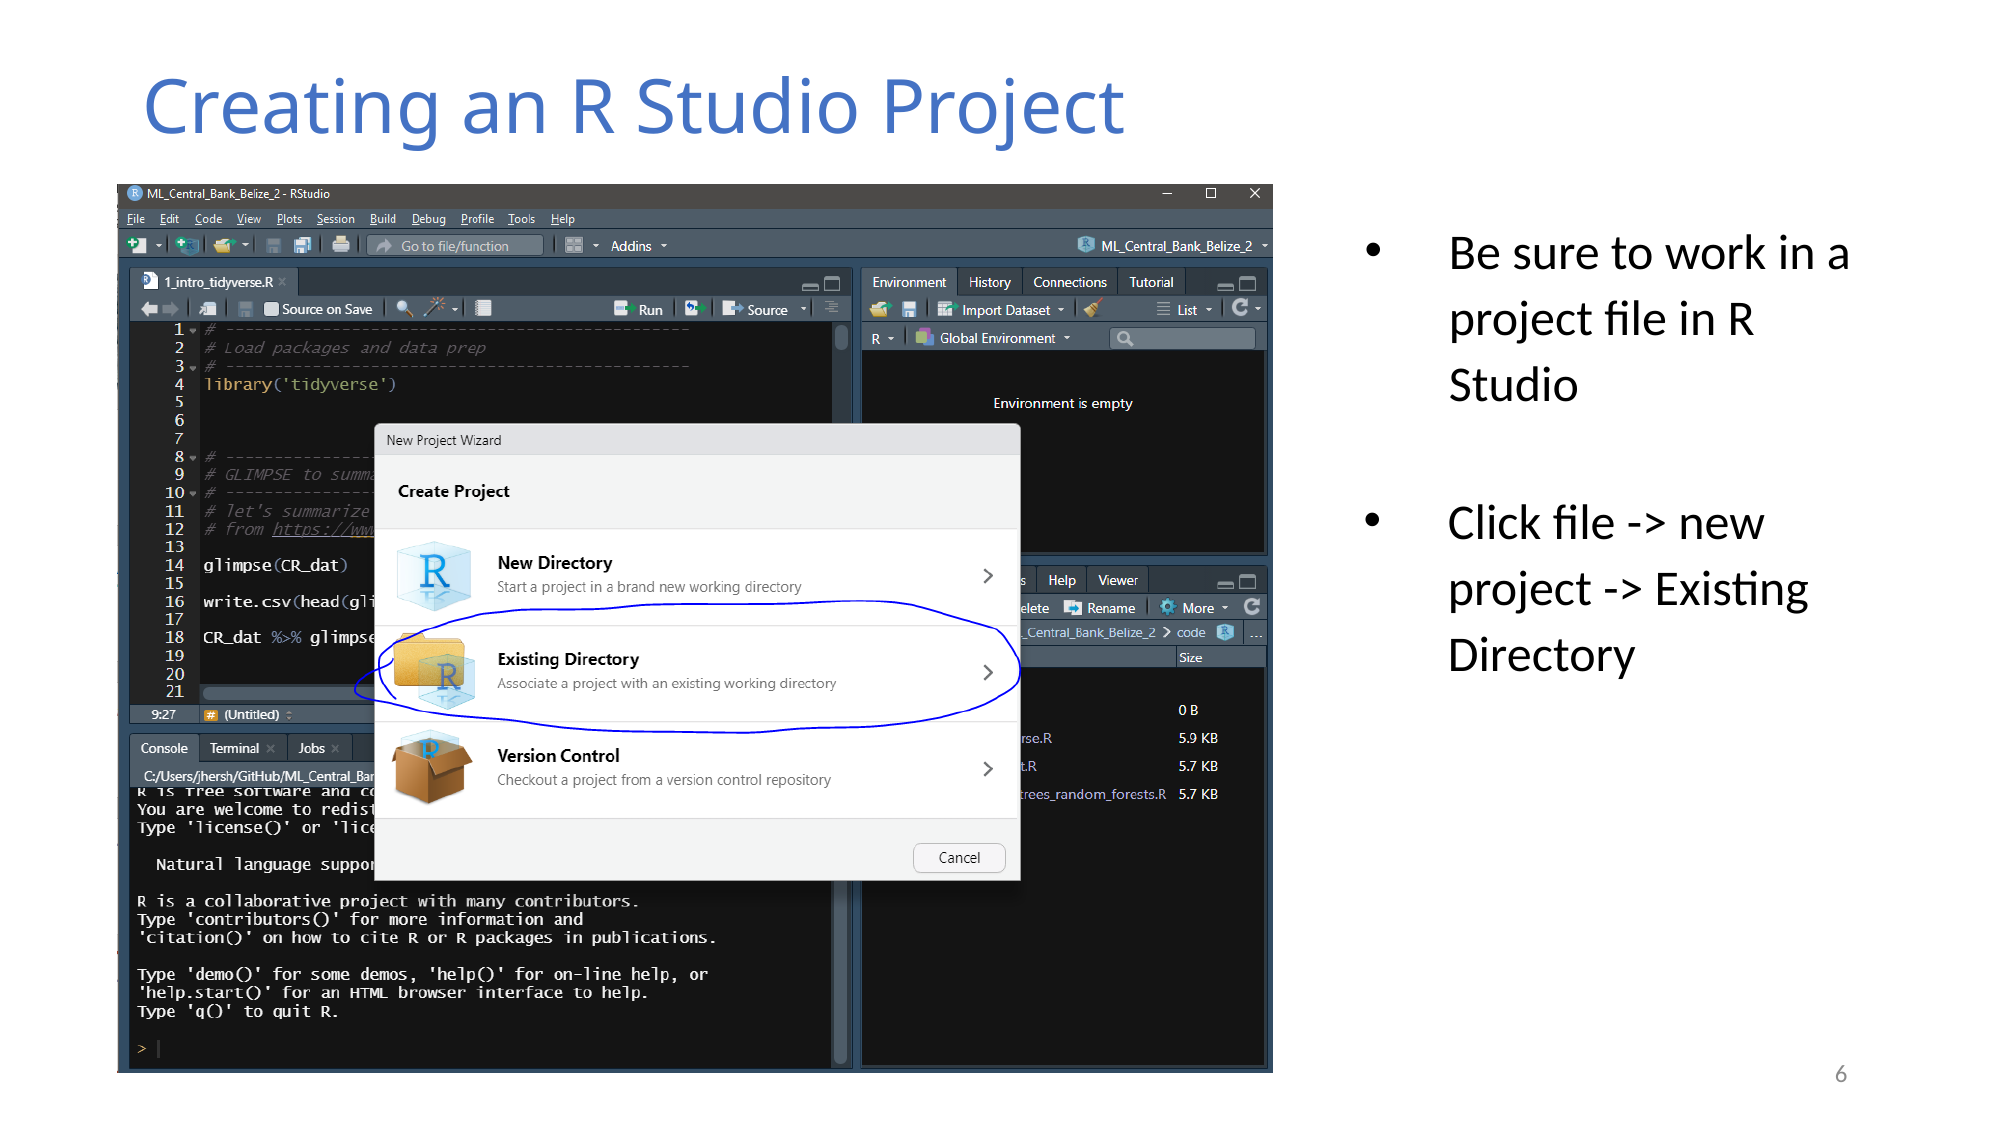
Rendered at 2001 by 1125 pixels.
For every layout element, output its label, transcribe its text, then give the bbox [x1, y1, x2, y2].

picture [117, 184, 1273, 1073]
slide_number 6 [1412, 1042, 1863, 1103]
text_box Be sure to work in a project file in R Studio [1349, 205, 1873, 419]
text_box Click file -> new project -> Existing Directory [1348, 475, 1872, 689]
text_box Creating an R Studio Project [127, 13, 1808, 206]
